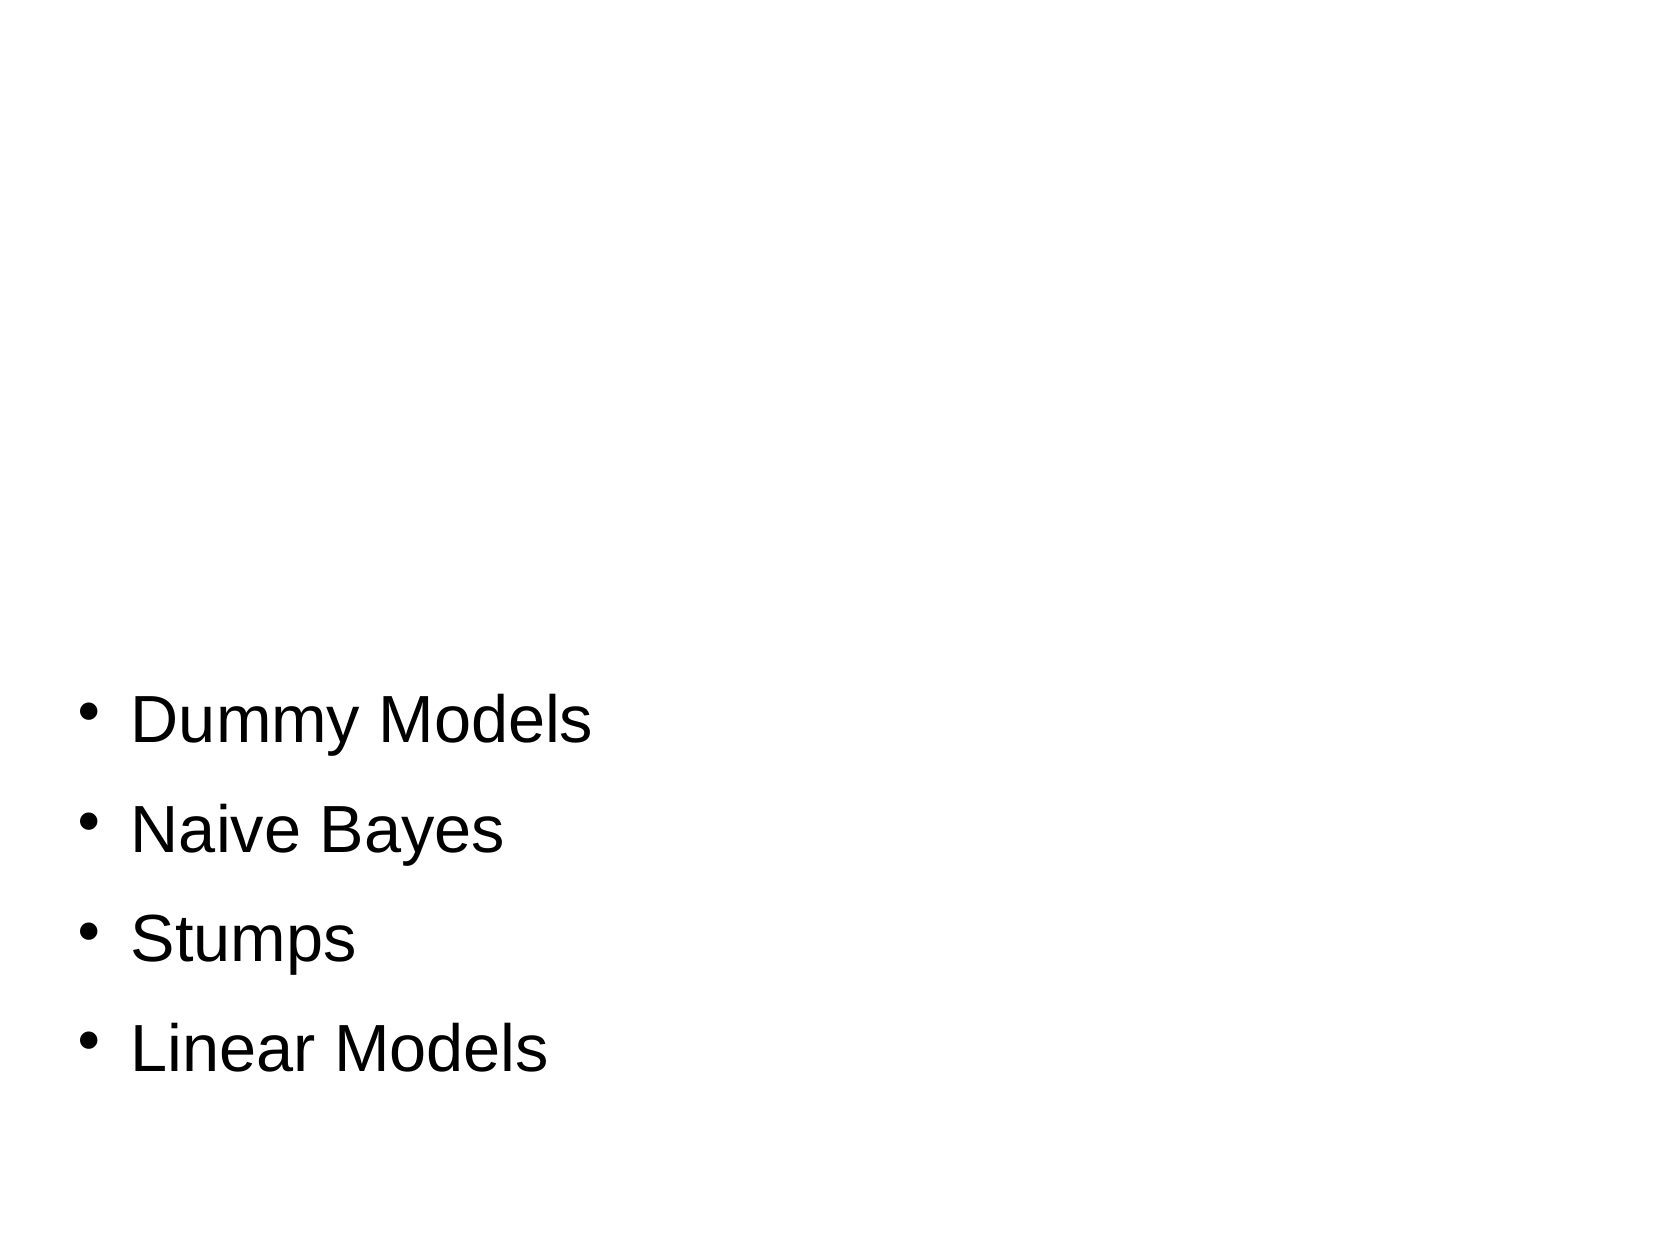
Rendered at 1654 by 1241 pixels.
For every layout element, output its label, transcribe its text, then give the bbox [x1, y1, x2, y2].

text_box Dummy Models Naive Bayes Stumps Linear Models [59, 675, 1548, 1241]
